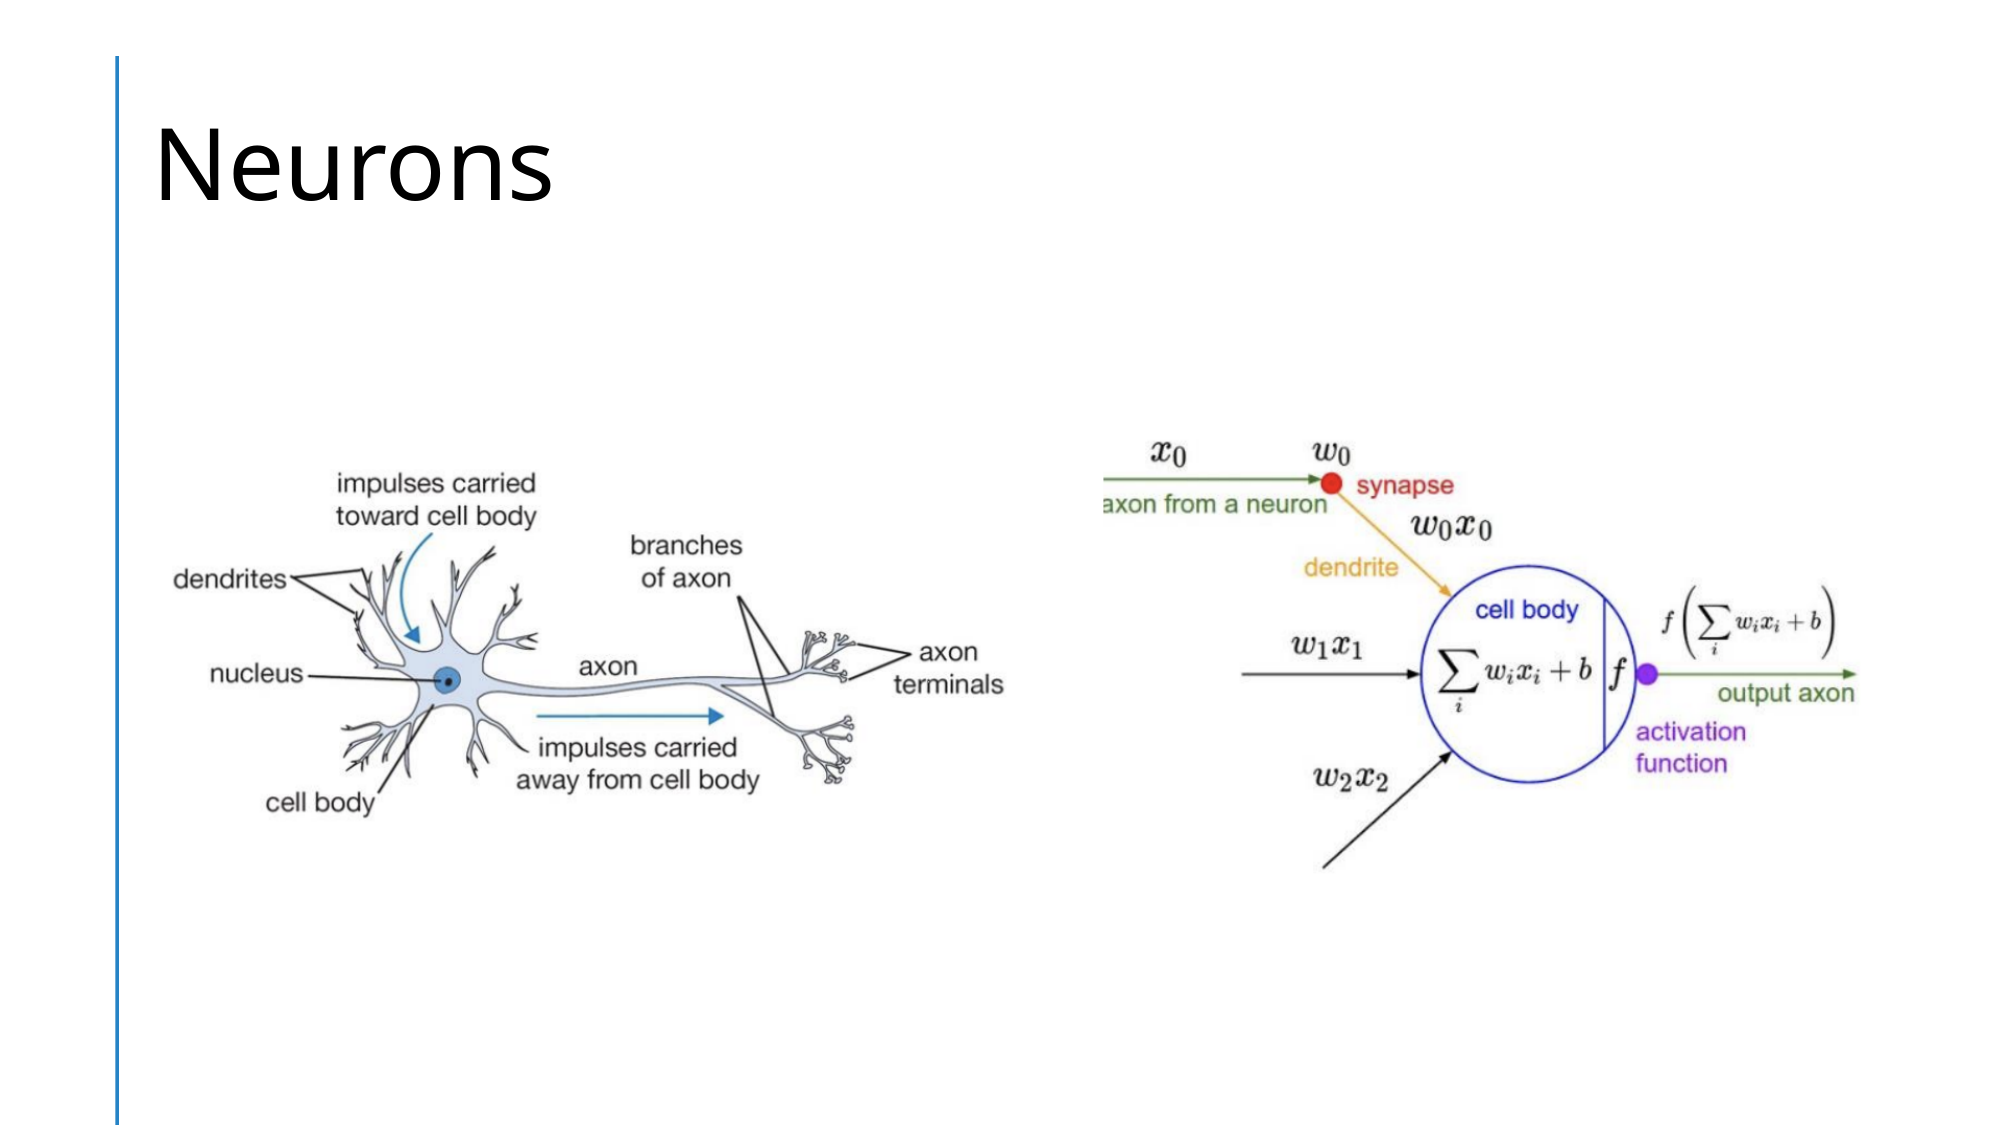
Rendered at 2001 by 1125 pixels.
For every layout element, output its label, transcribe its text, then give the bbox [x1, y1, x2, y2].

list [143, 434, 1068, 891]
picture [1068, 425, 1915, 901]
title Neurons [137, 59, 1863, 278]
